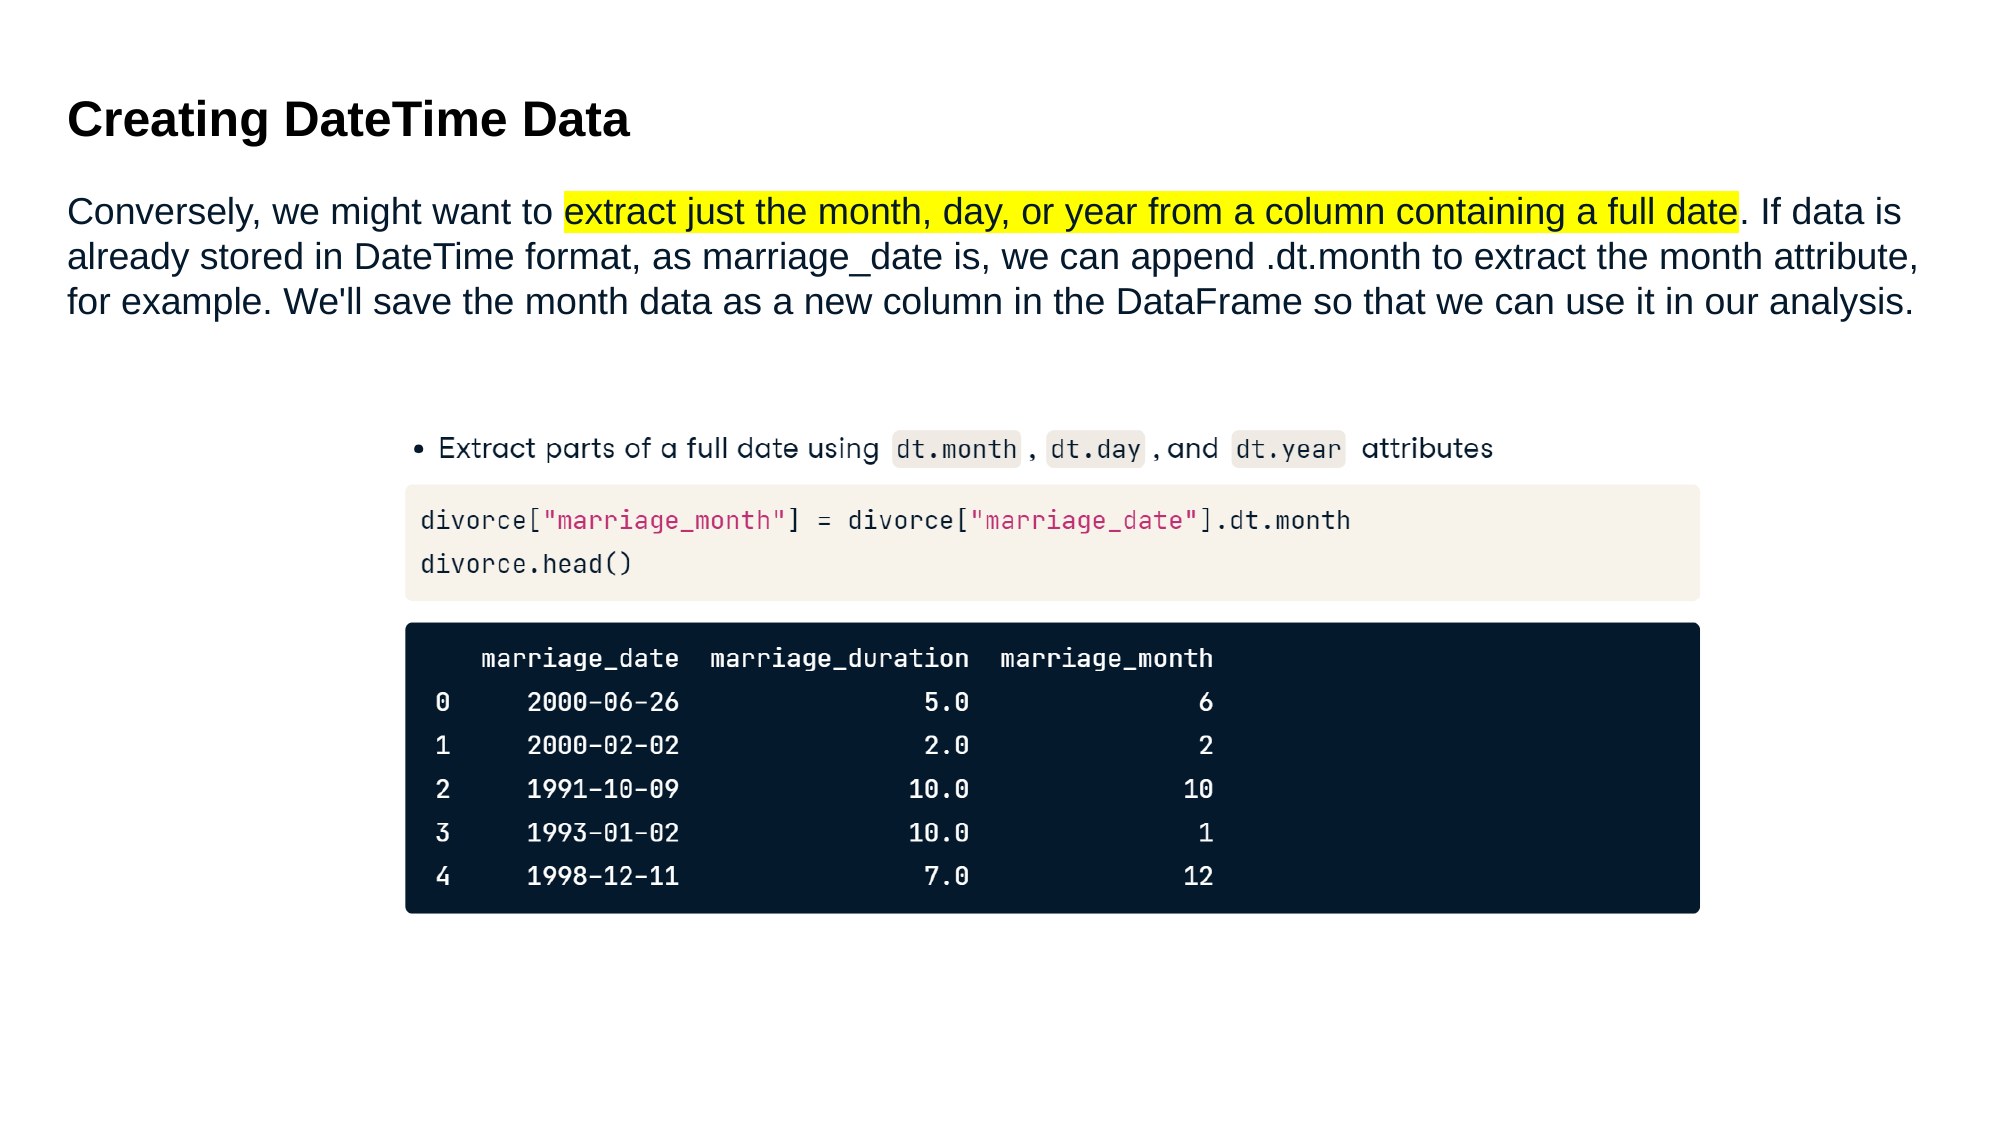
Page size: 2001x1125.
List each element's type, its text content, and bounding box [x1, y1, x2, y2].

text_box Creating DateTime Data [52, 75, 1053, 155]
text_box Conversely, we might want to extract just the month, day, or year from a column containing a full date. If data is already stored in DateTime format, as marriage_date is, we can append .dt.month to extract the month attribute, for example. We'll save the month data as a new column in the DataFrame so that we can use it in our analysis. [52, 179, 1944, 330]
picture [393, 427, 1712, 923]
